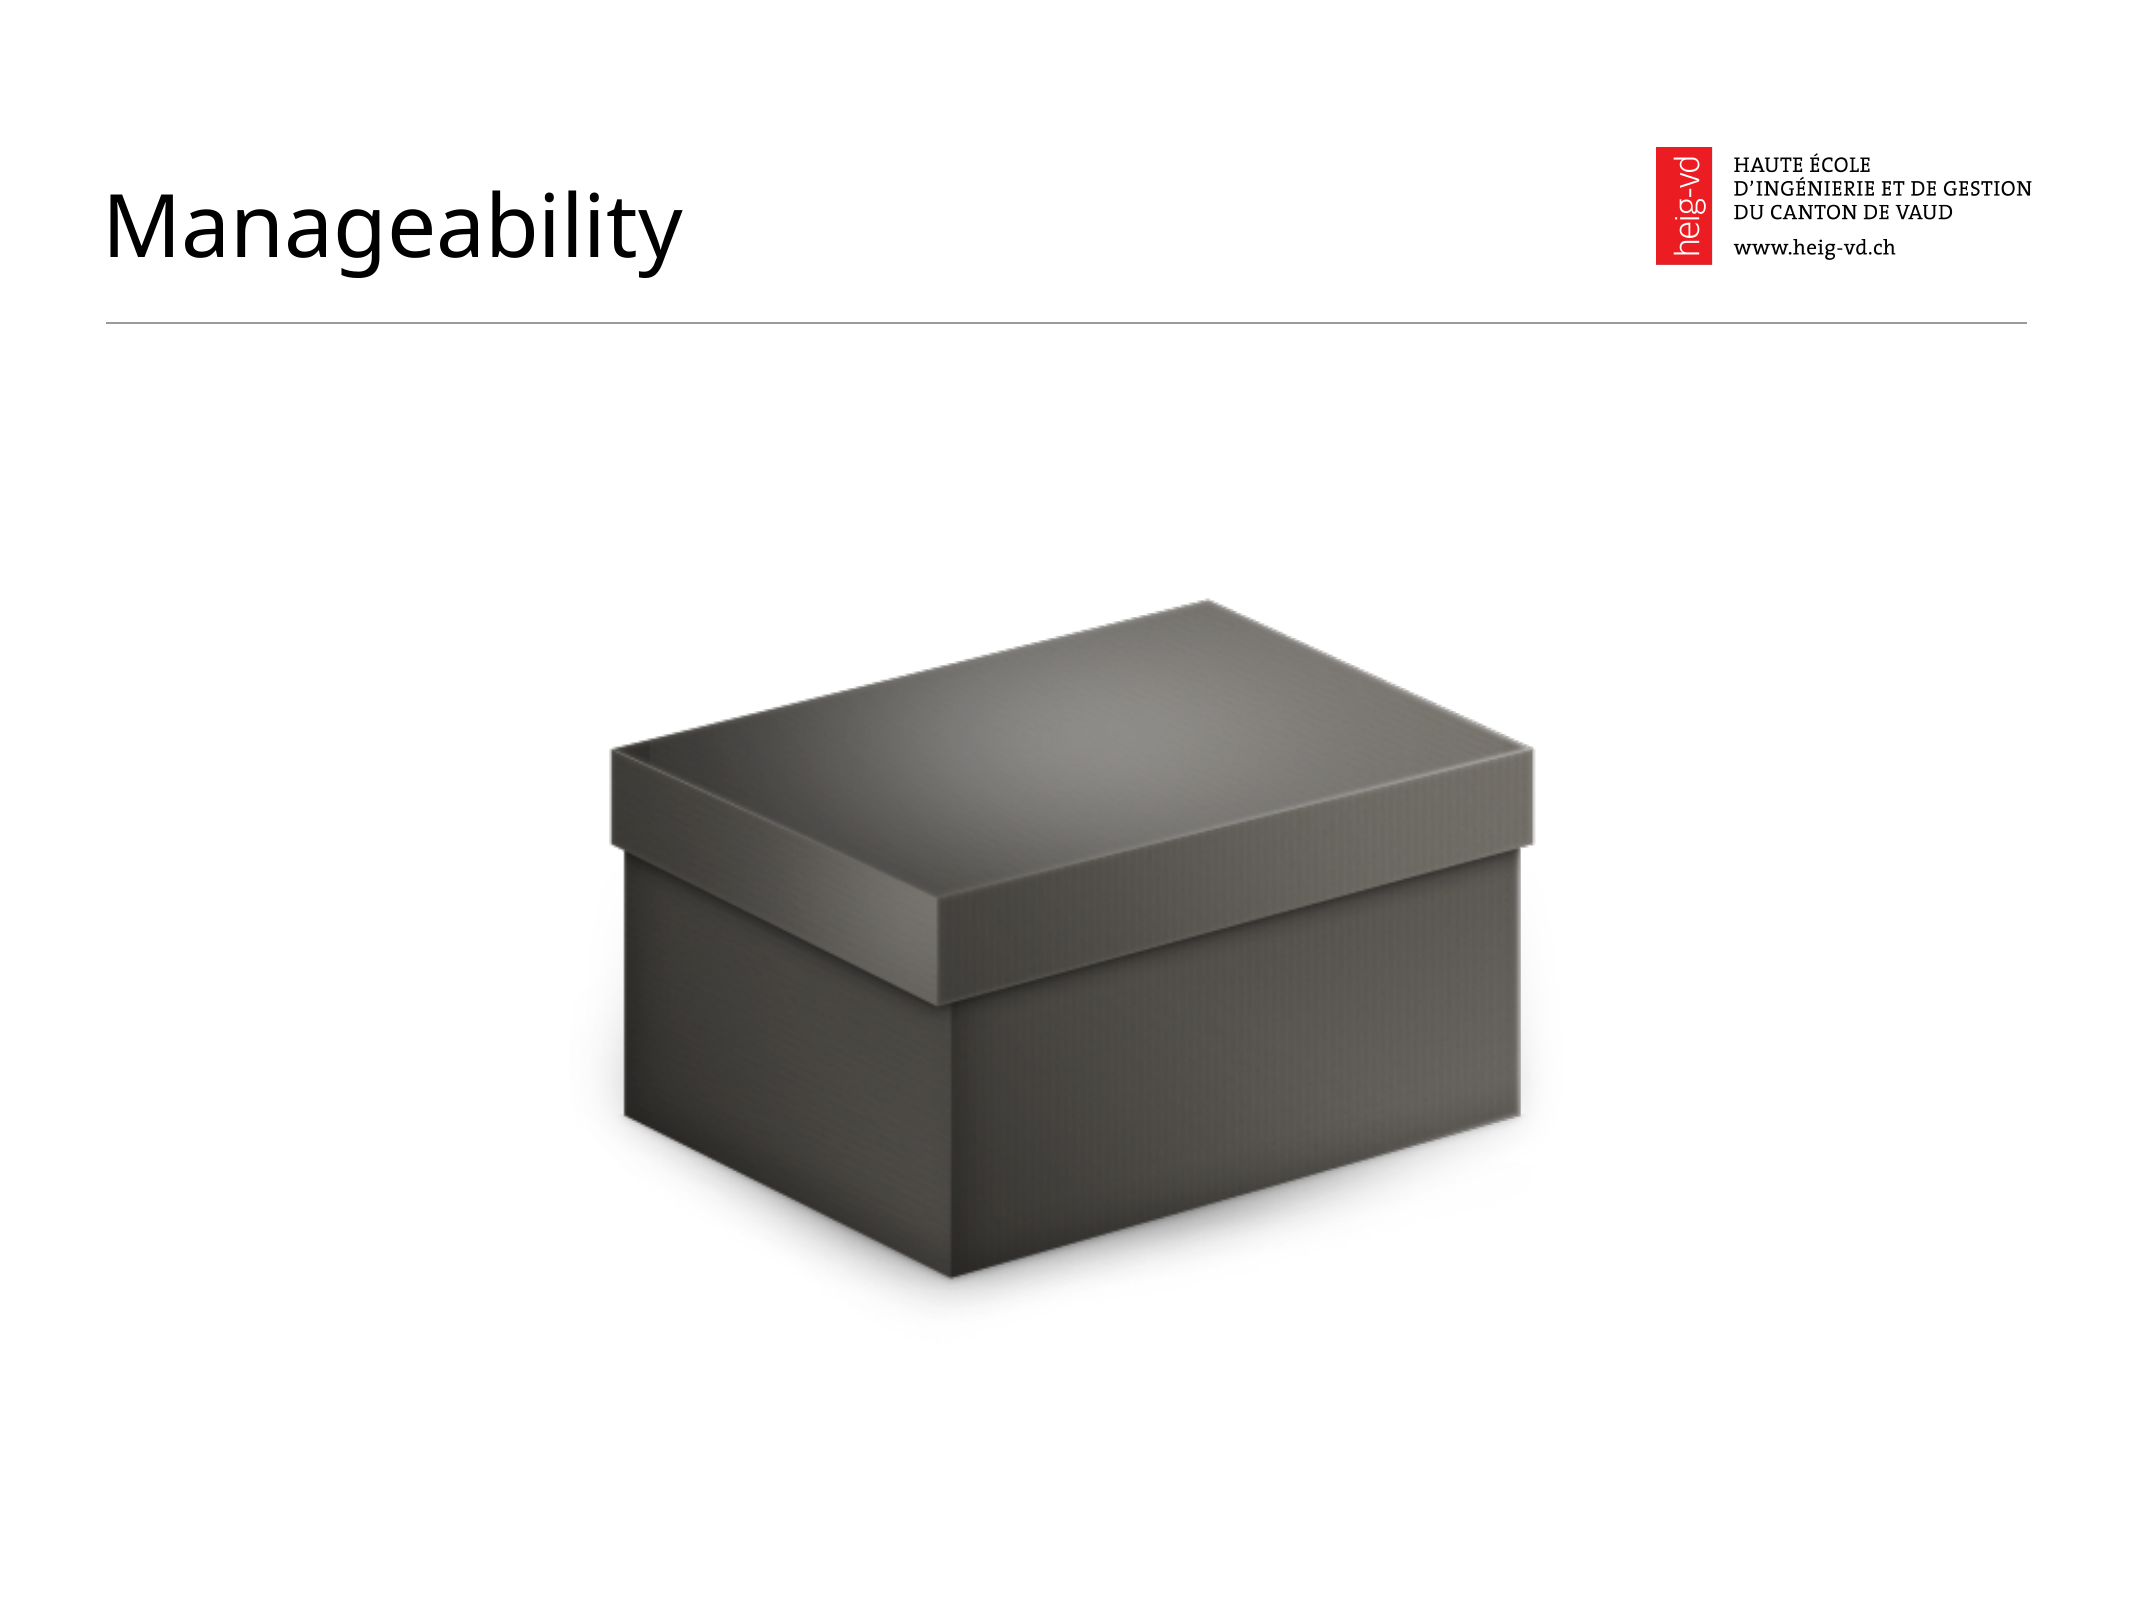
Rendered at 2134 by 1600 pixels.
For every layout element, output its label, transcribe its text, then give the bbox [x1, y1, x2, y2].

title Manageability [93, 53, 2041, 284]
picture [533, 443, 1601, 1511]
